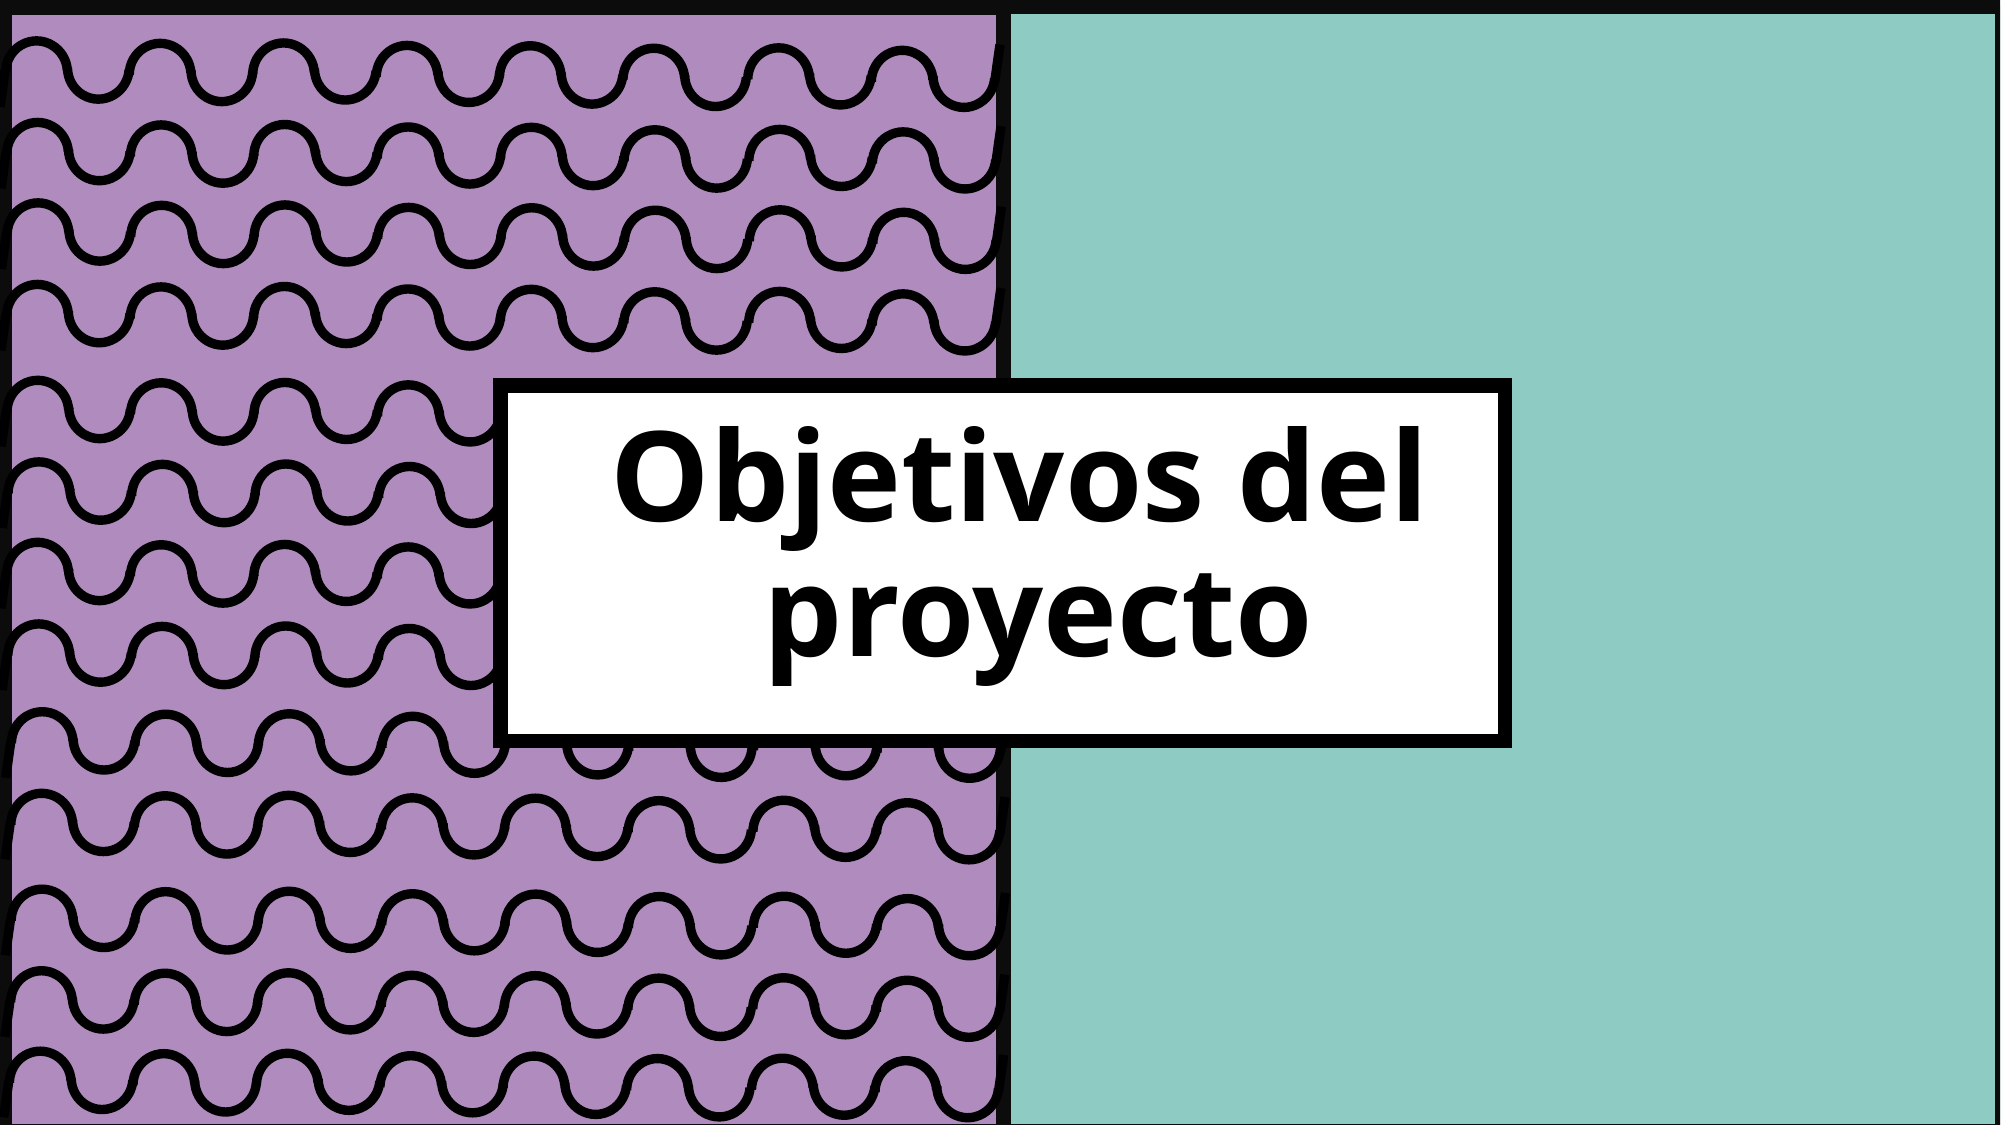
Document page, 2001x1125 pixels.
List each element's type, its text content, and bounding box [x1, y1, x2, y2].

list Objetivos del proyecto [530, 406, 1473, 726]
